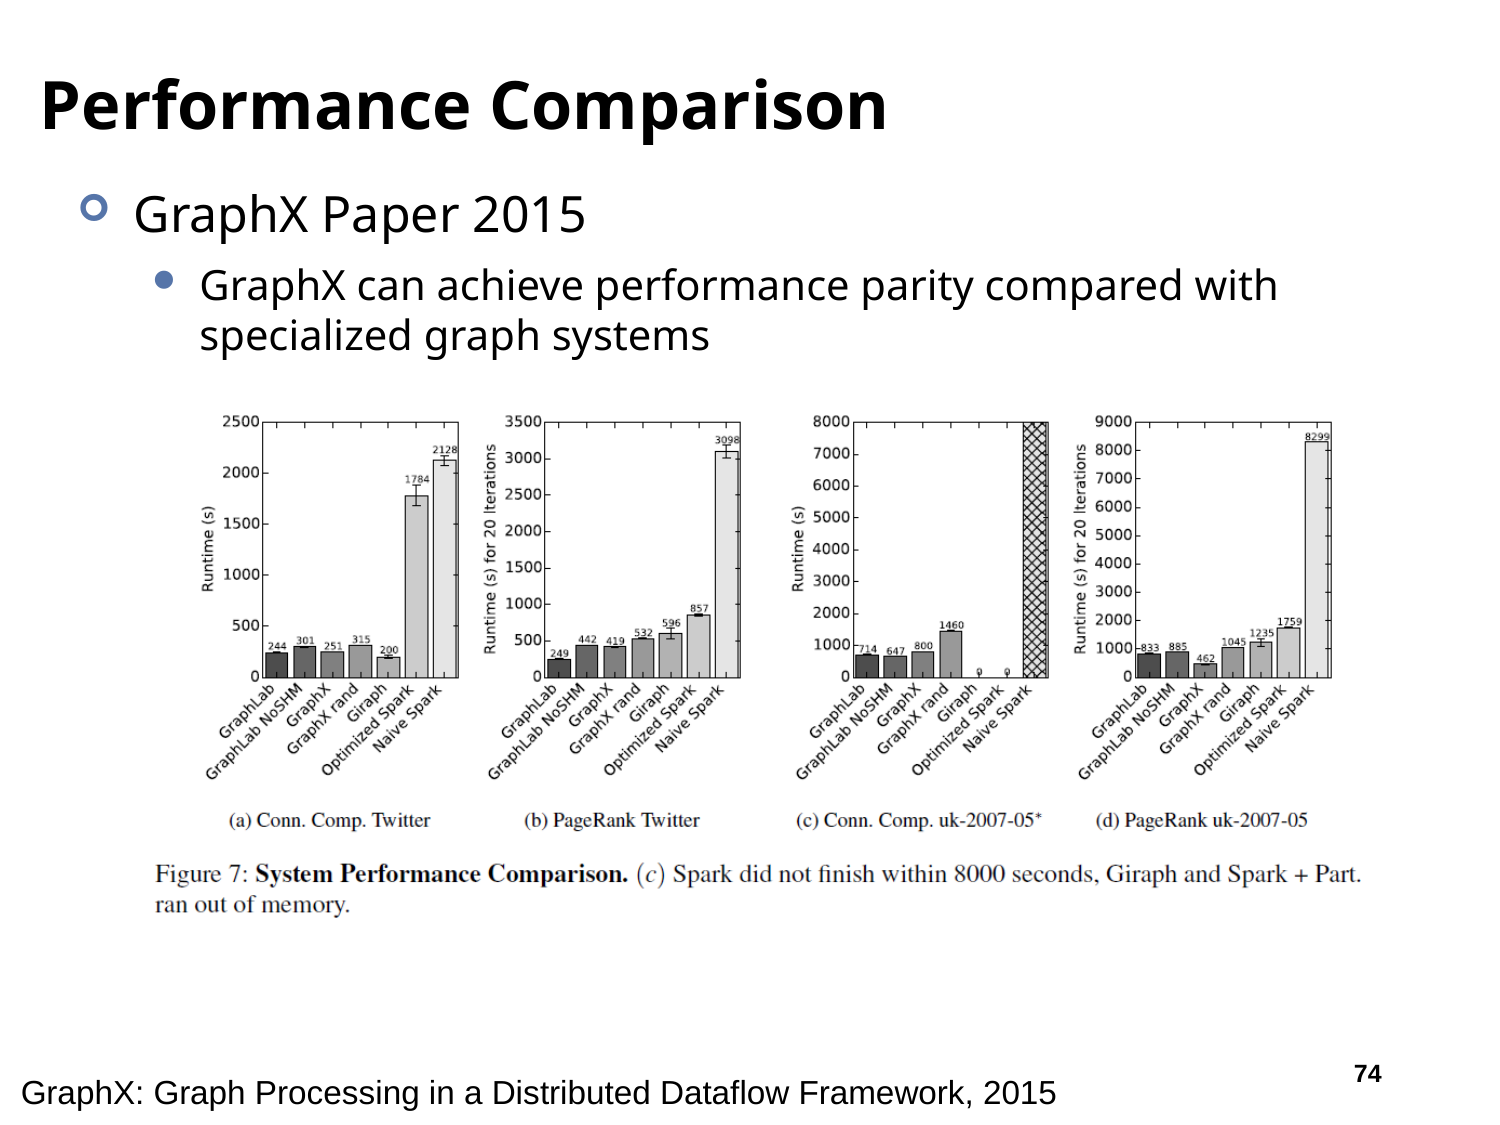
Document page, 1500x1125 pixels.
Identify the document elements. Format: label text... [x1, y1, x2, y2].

title Performance Comparison [24, 18, 1451, 188]
slide_number 74 [1059, 1042, 1397, 1103]
picture [99, 399, 1376, 933]
text_box GraphX: Graph Processing in a Distributed Dataflow Framework, 2015 [6, 1064, 1074, 1119]
list GraphX Paper 2015 GraphX can achieve performance parity compared with specialized graph systems [62, 188, 1451, 1013]
